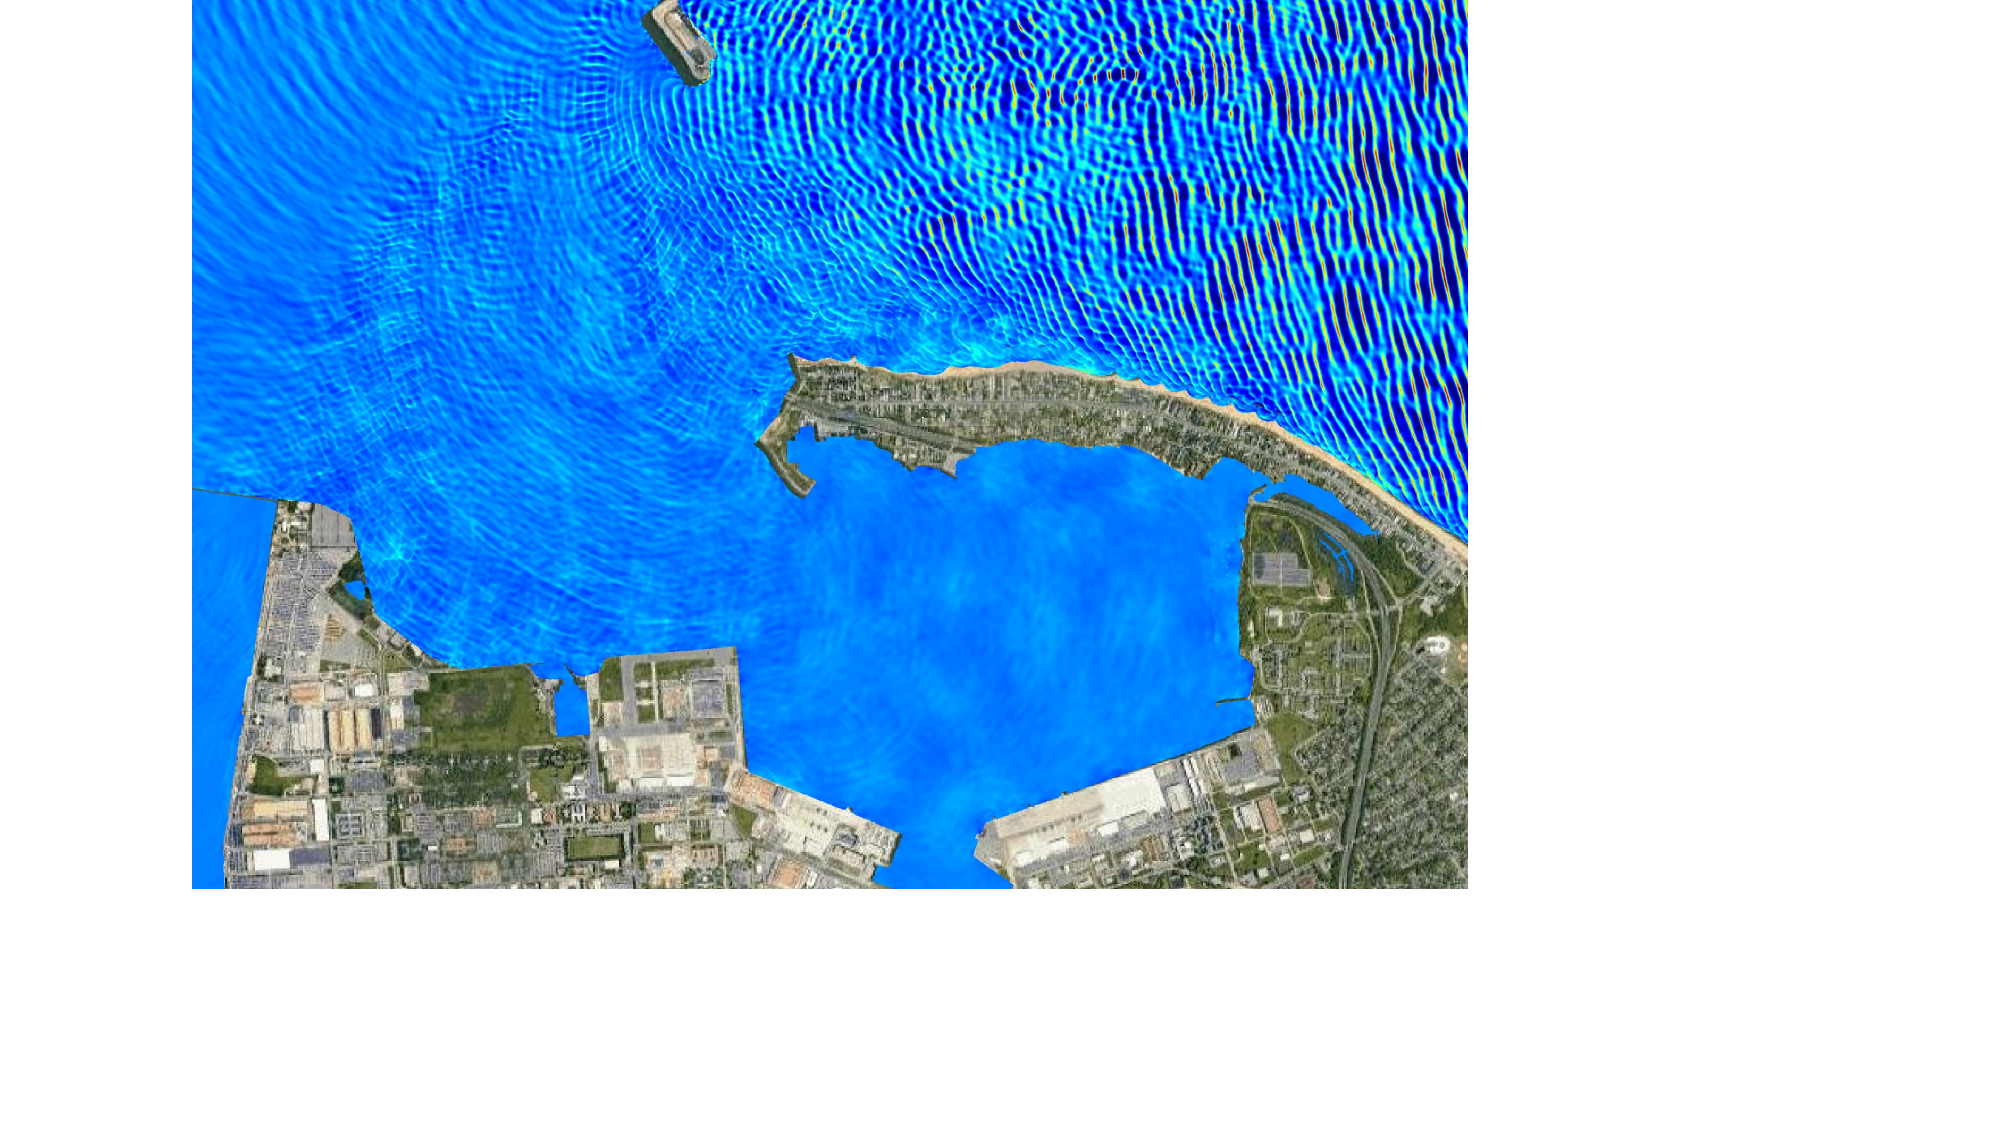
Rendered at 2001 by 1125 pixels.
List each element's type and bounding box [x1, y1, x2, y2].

picture [1454, 527, 1462, 533]
picture [1464, 351, 1468, 365]
picture [192, 0, 1468, 889]
picture [1054, 0, 1066, 12]
picture [1423, 498, 1430, 506]
